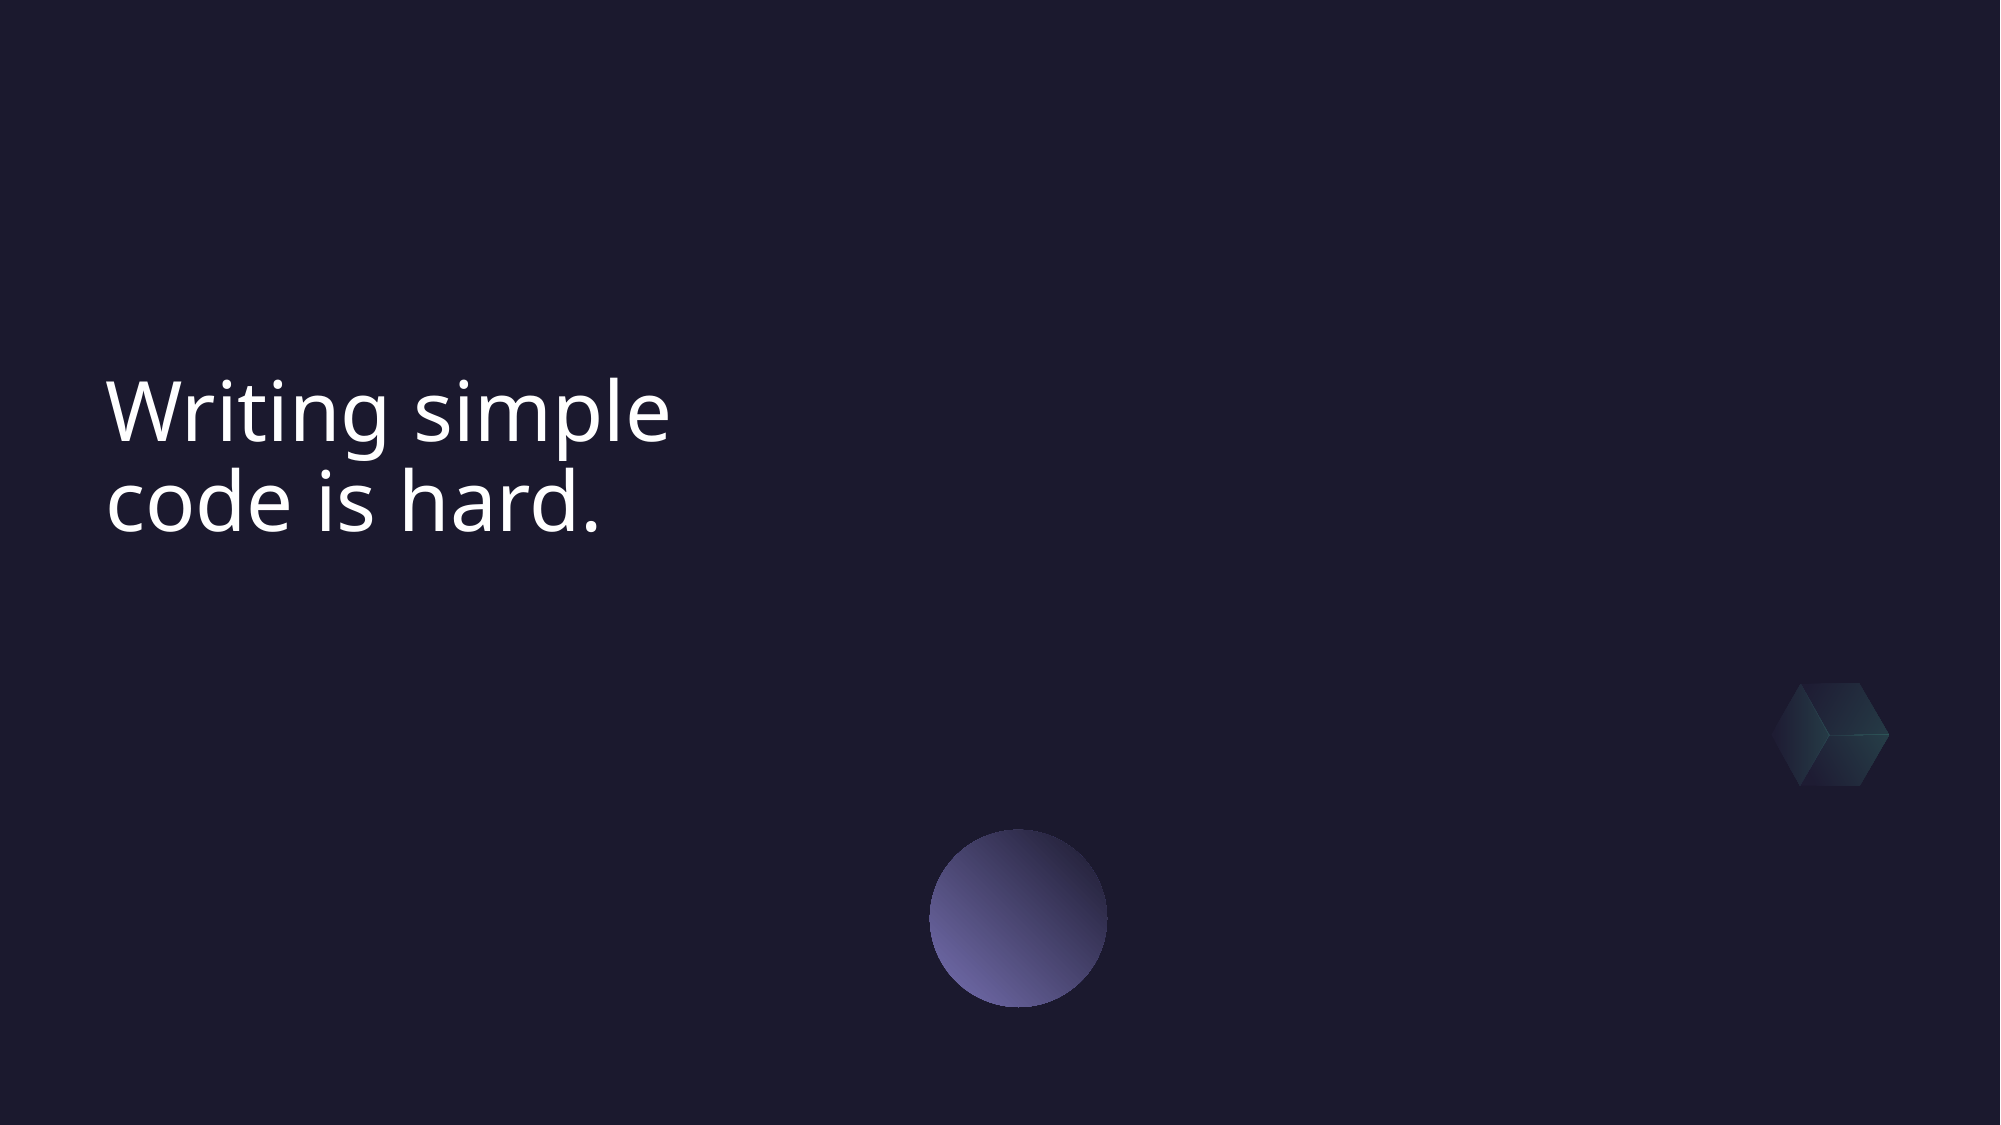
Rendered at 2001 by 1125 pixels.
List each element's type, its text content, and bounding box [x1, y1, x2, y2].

title Writing simple code is hard. [90, 32, 773, 550]
